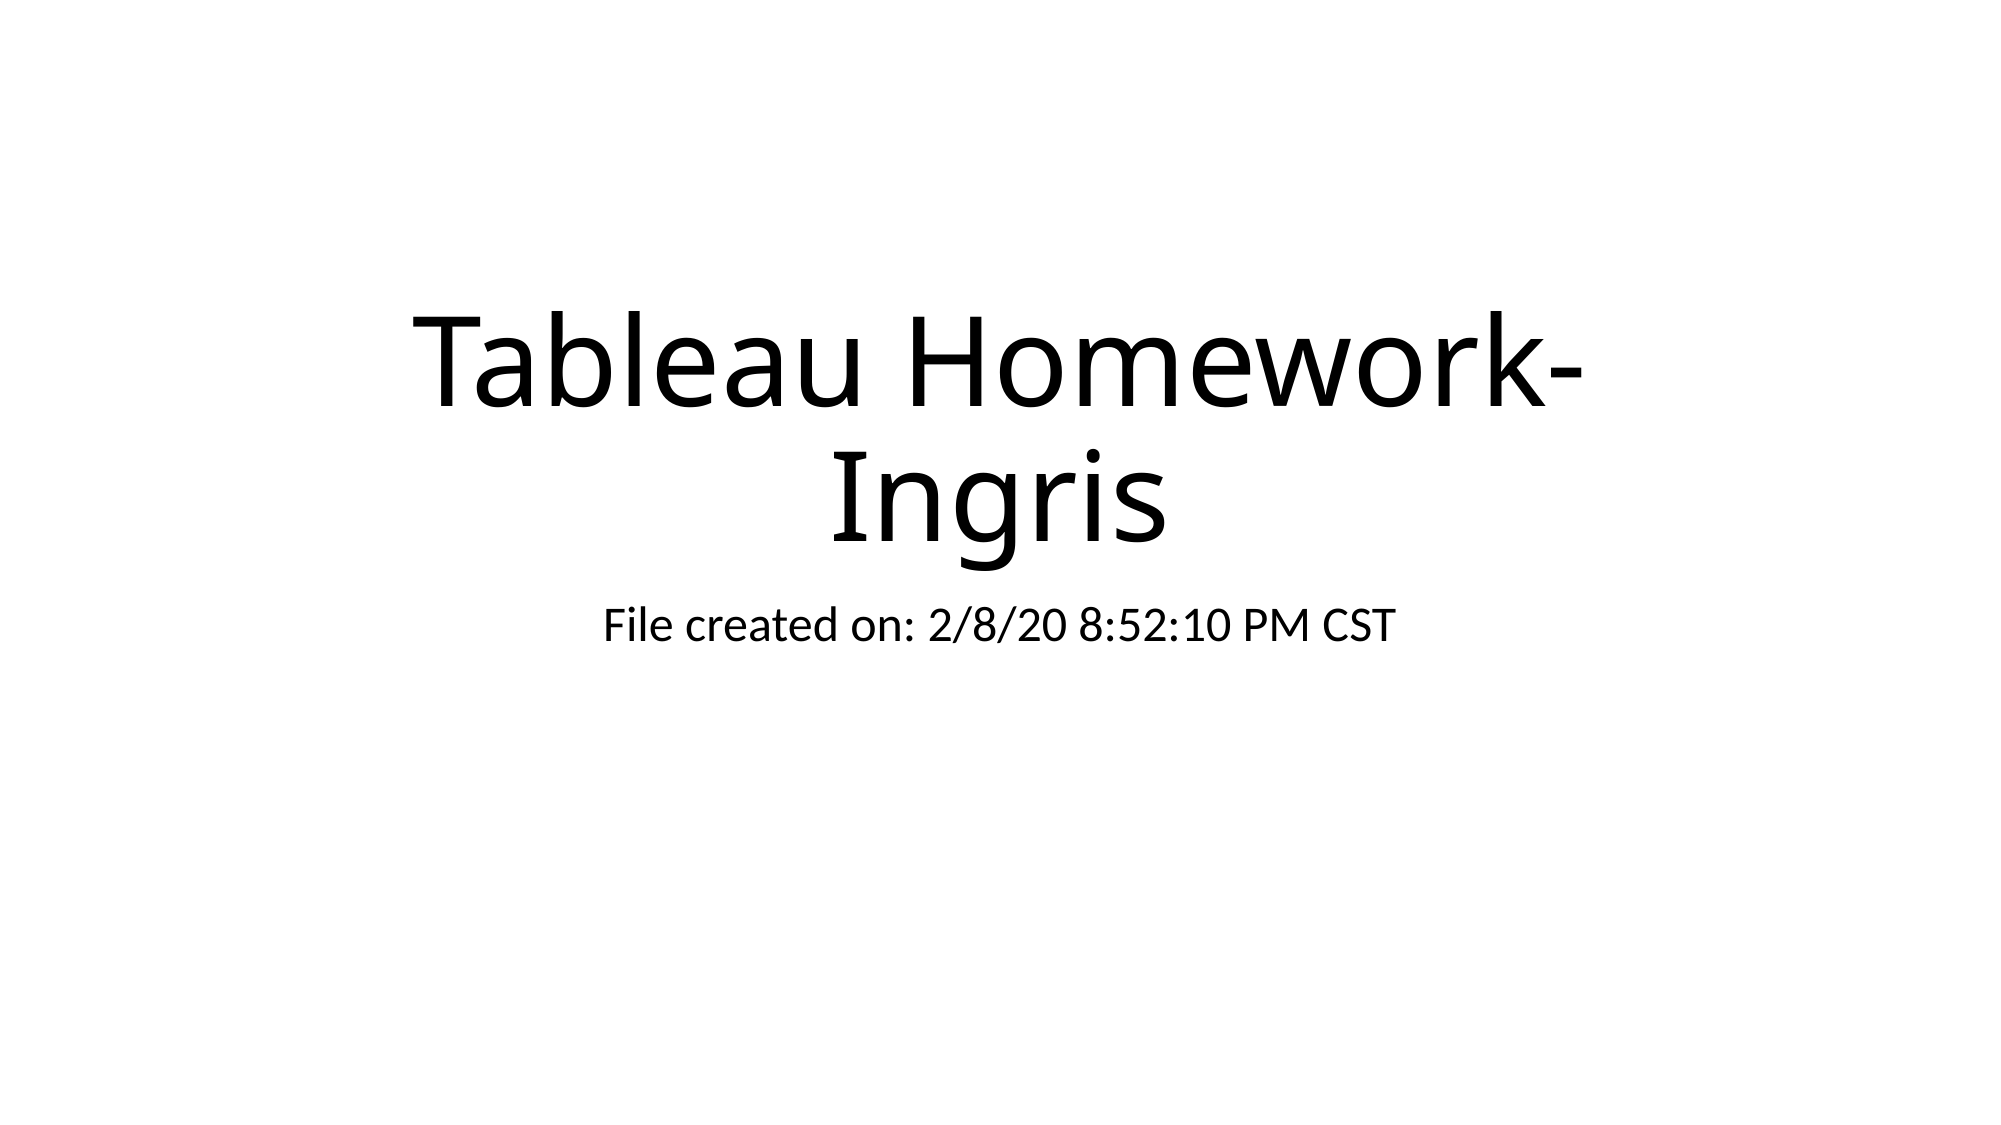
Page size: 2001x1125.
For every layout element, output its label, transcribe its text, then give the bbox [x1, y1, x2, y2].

subtitle File created on: 2/8/20 8:52:10 PM CST [249, 590, 1750, 863]
title ﻿Tableau Homework-Ingris [249, 184, 1750, 576]
